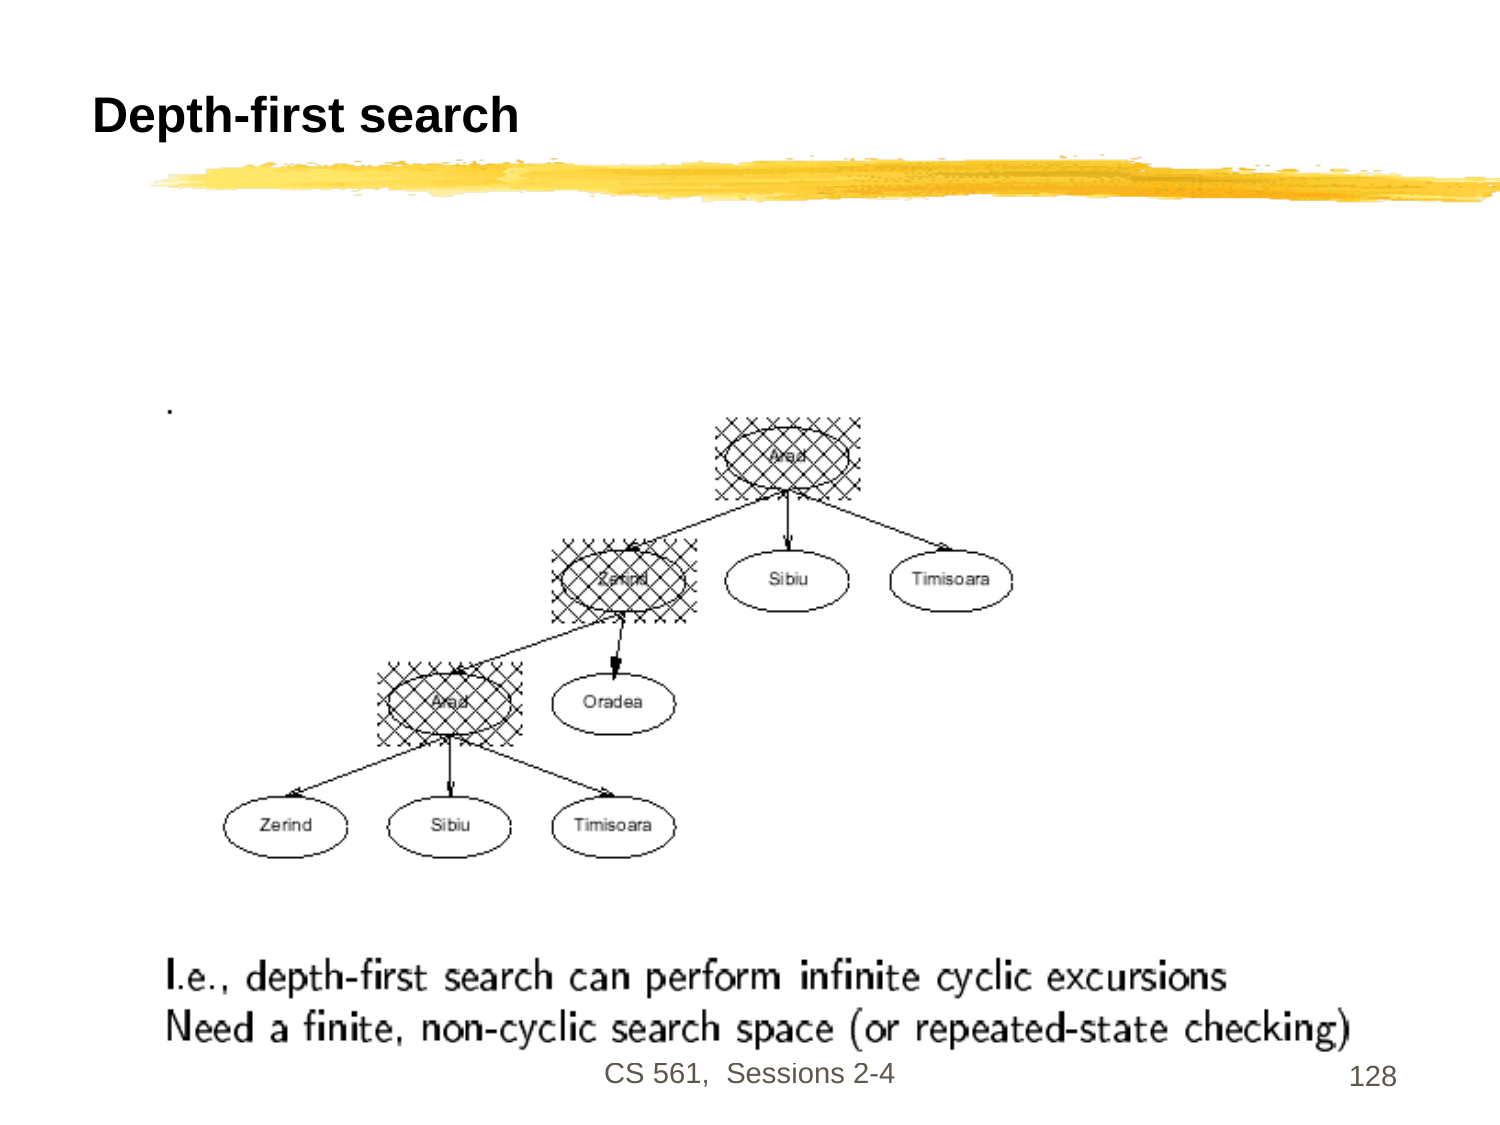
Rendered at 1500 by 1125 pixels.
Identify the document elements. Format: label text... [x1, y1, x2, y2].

title Depth-first search [76, 37, 1415, 151]
footer CS 561, Sessions 2-4 [512, 1071, 988, 1098]
picture [149, 404, 1410, 1063]
slide_number 128 [1099, 1064, 1413, 1101]
picture [150, 149, 1500, 213]
